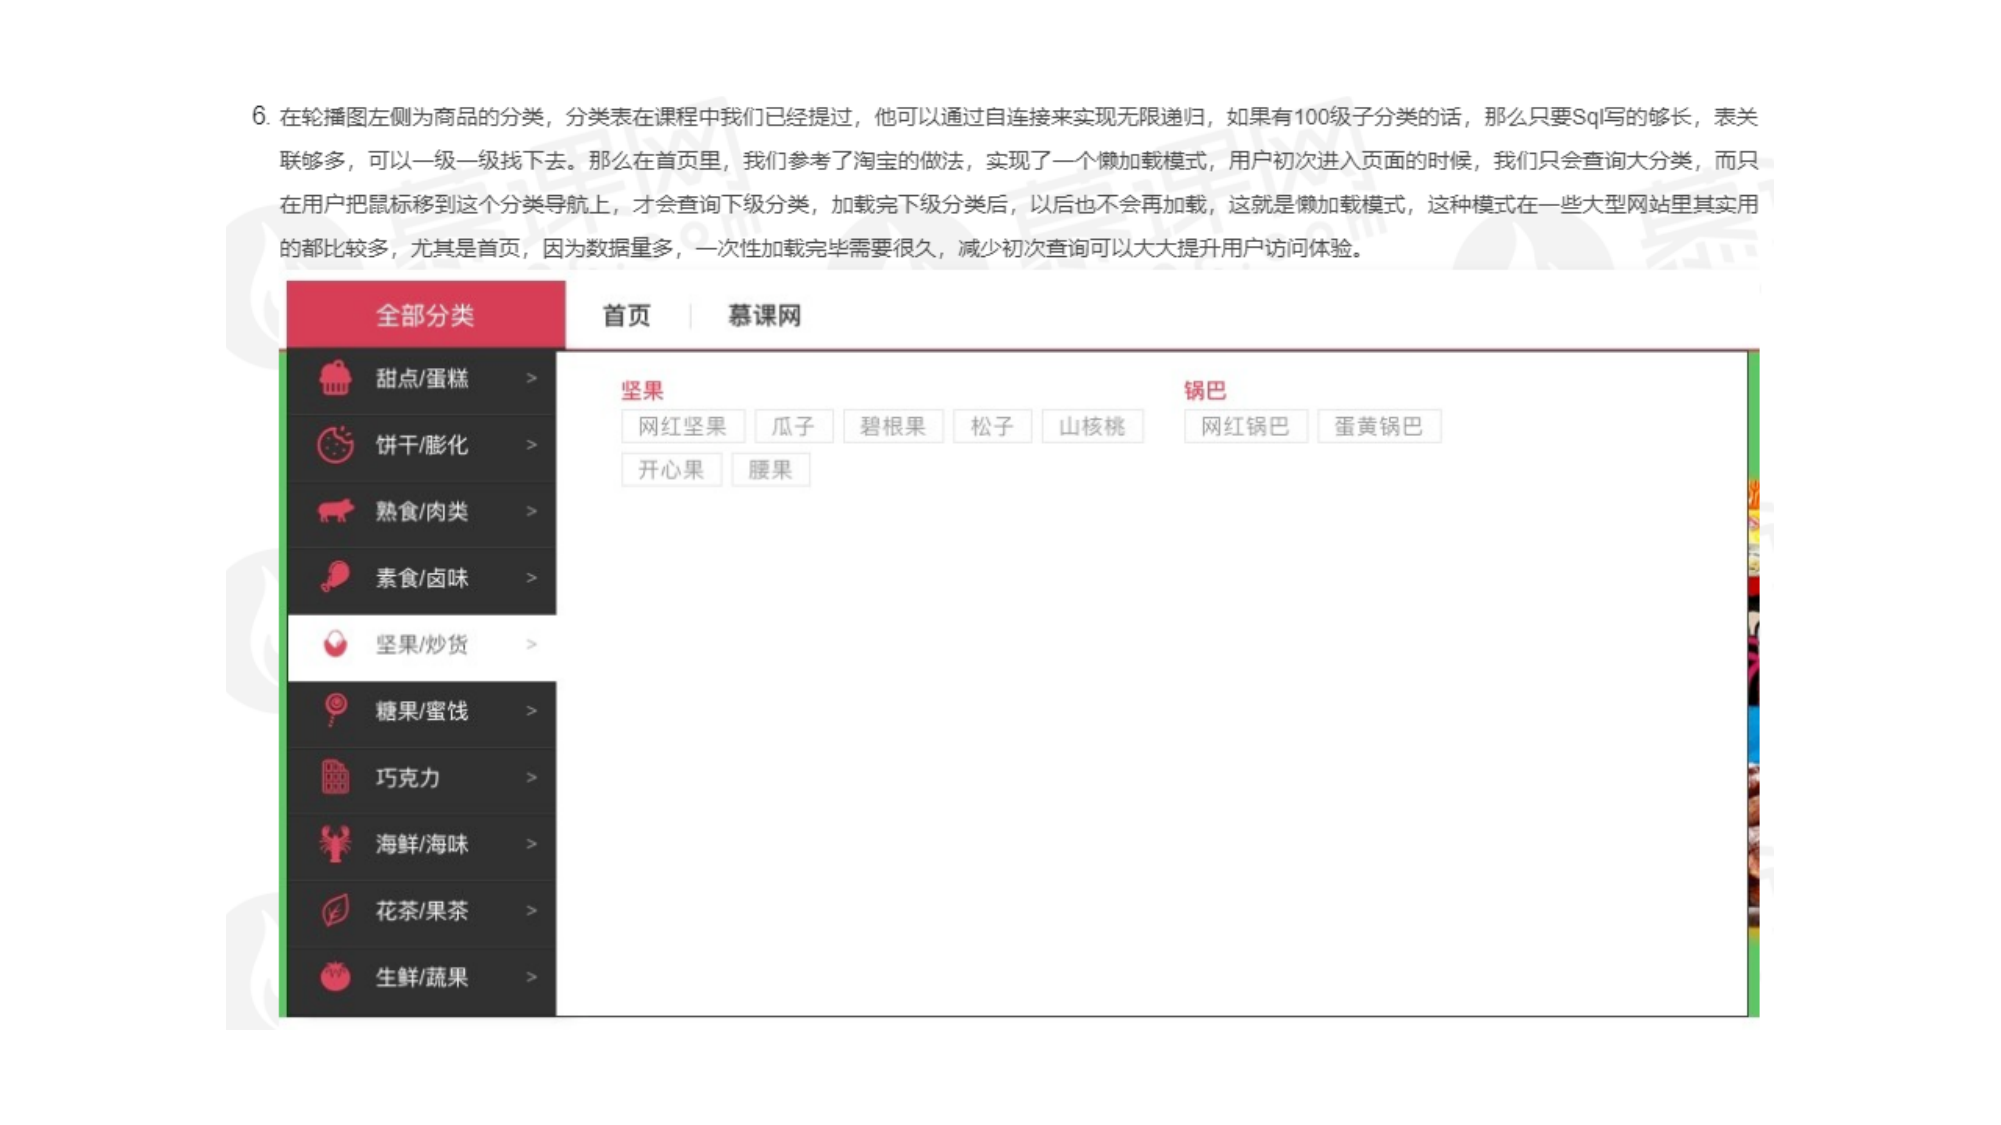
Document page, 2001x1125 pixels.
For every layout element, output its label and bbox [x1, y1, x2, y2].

picture [226, 95, 1774, 1030]
